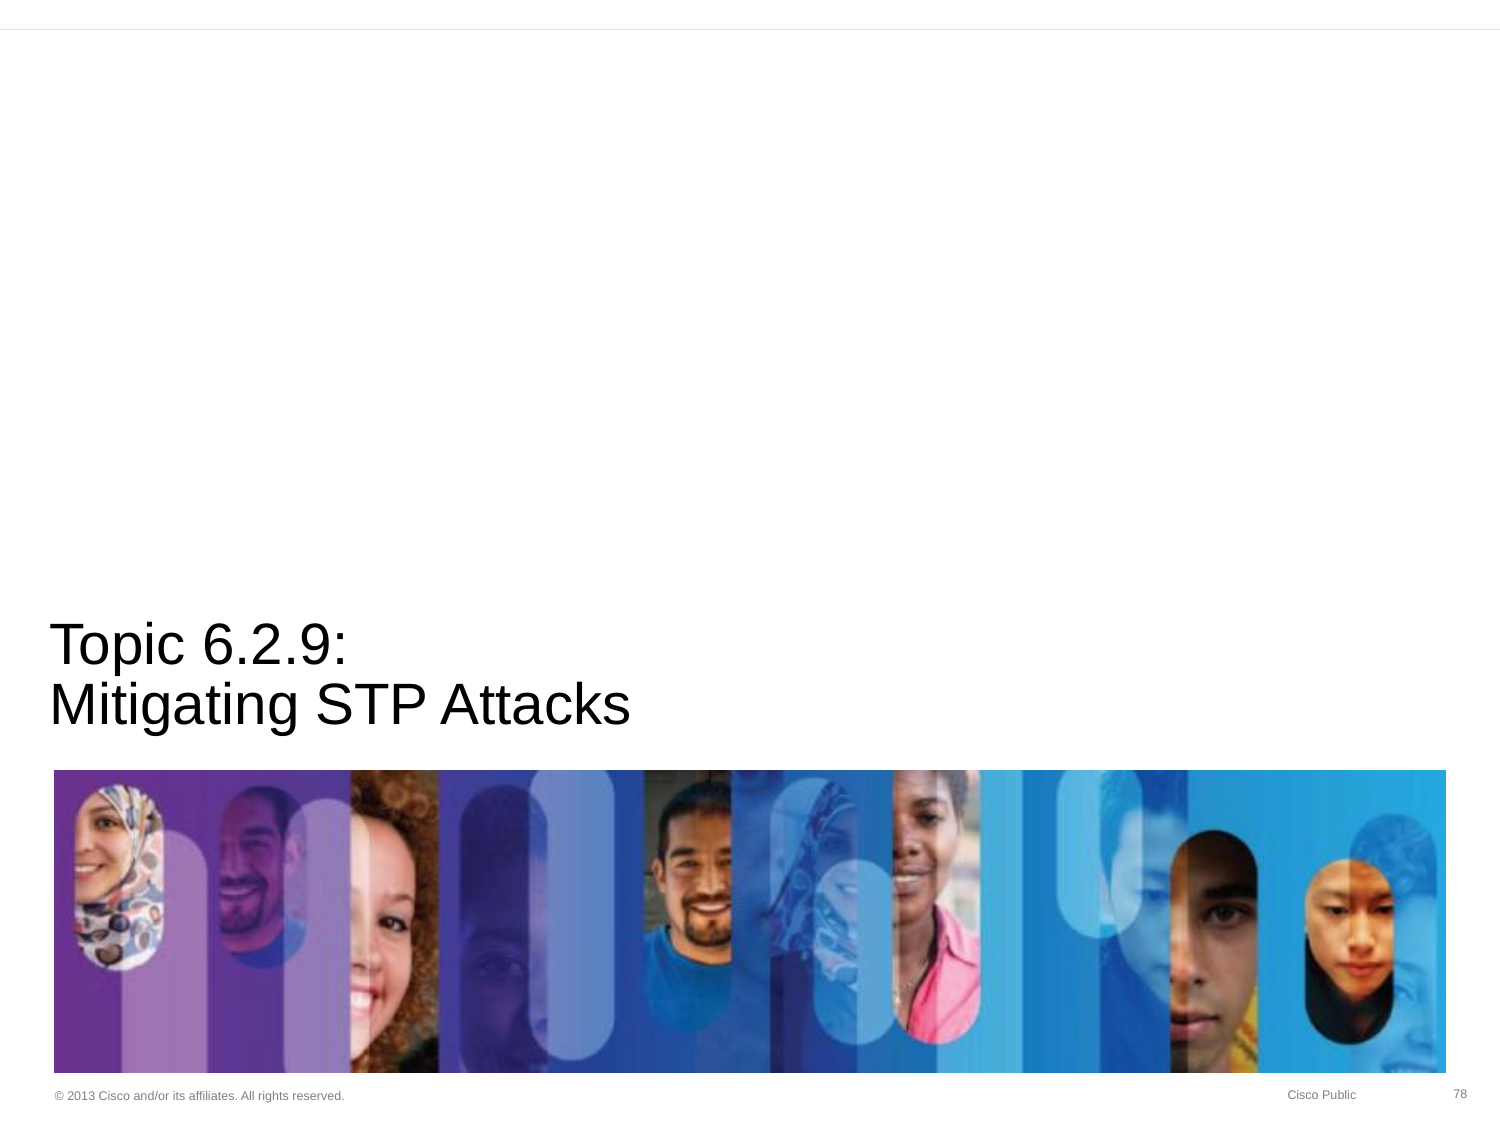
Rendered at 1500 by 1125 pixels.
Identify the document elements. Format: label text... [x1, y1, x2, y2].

picture [54, 770, 1446, 1073]
title Topic 6.2.9: Mitigating STP Attacks [36, 65, 1439, 744]
